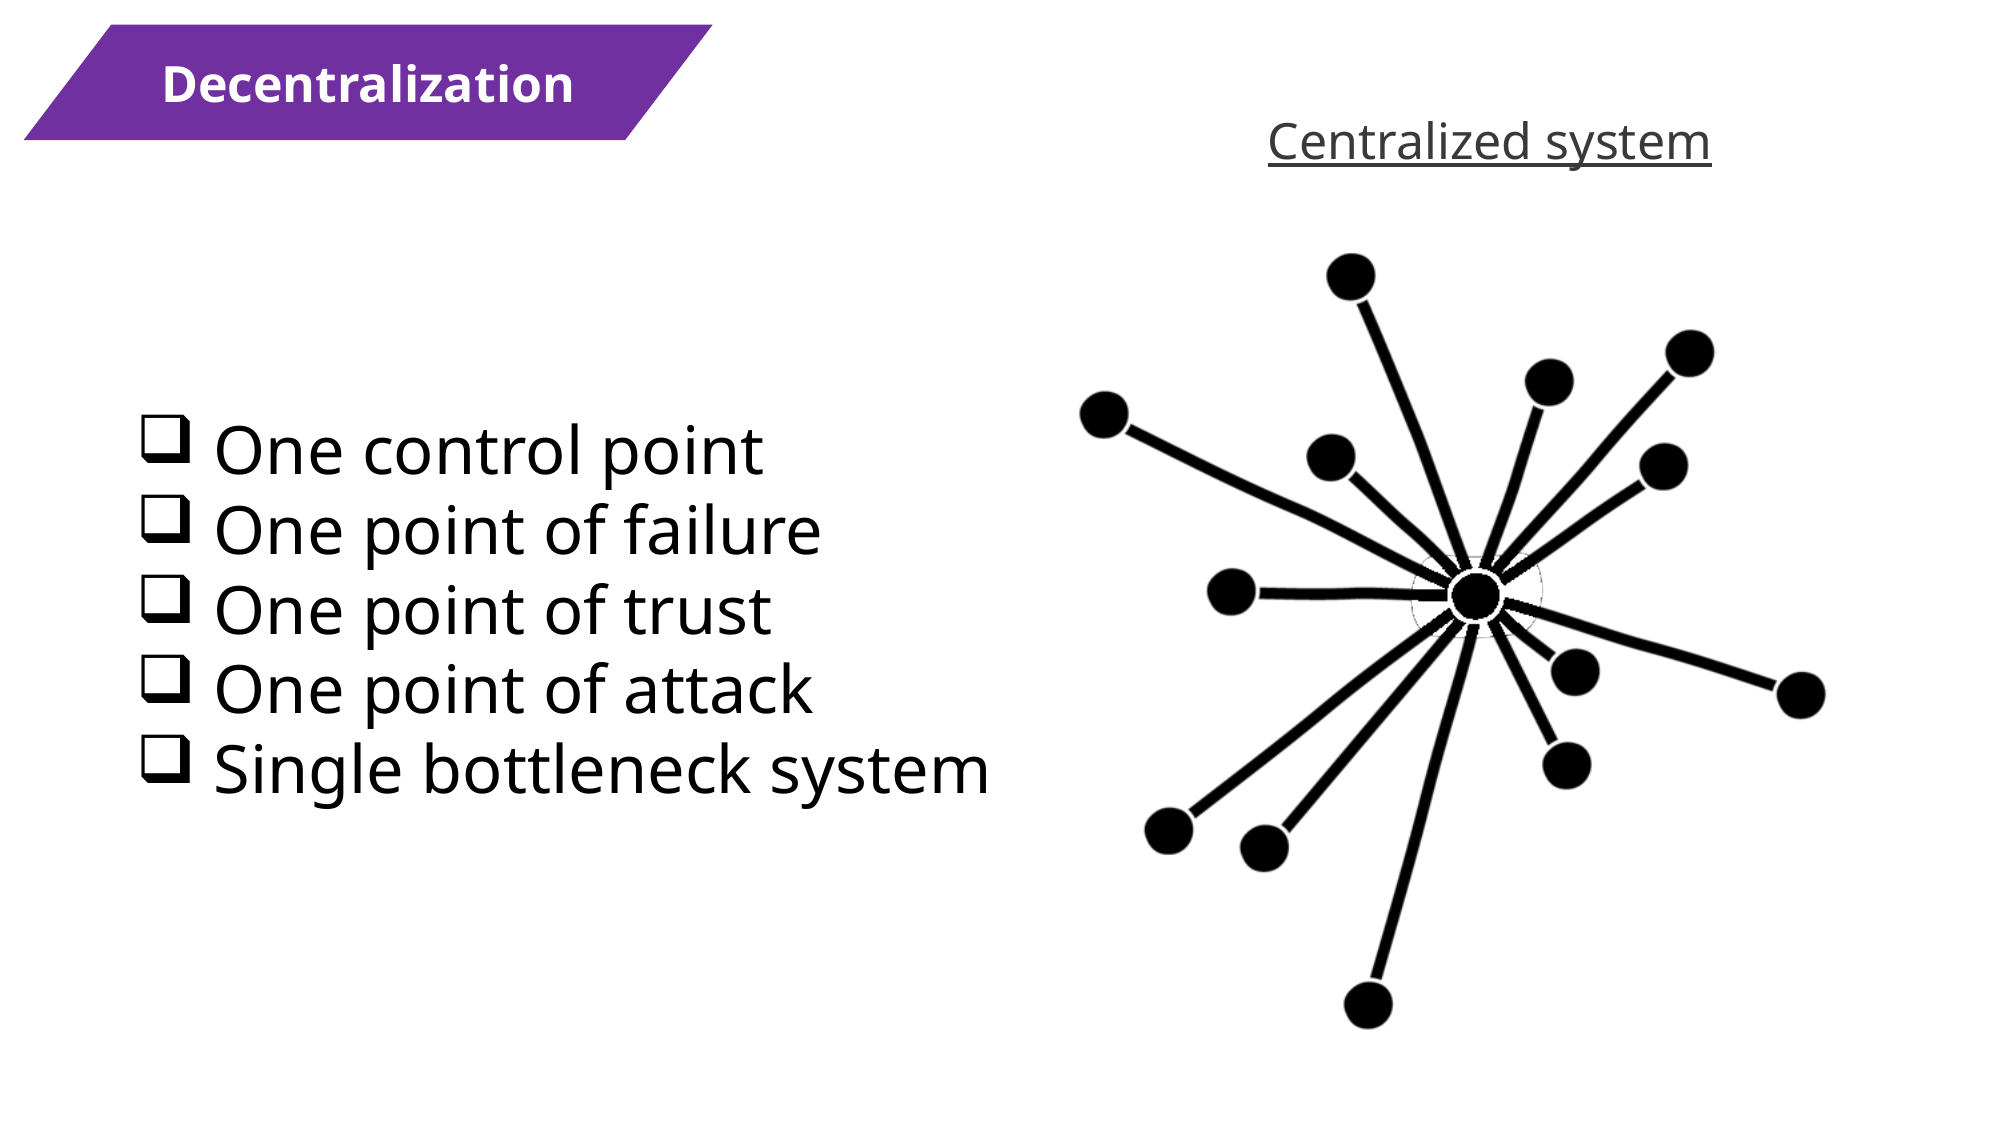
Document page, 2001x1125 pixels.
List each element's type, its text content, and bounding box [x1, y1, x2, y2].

picture [995, 238, 1878, 1071]
text_box Centralized system [1252, 102, 1728, 177]
text_box One control point One point of failure One point of trust One point of attack Single bottleneck system [121, 400, 995, 815]
text_box Decentralization [21, 23, 715, 142]
